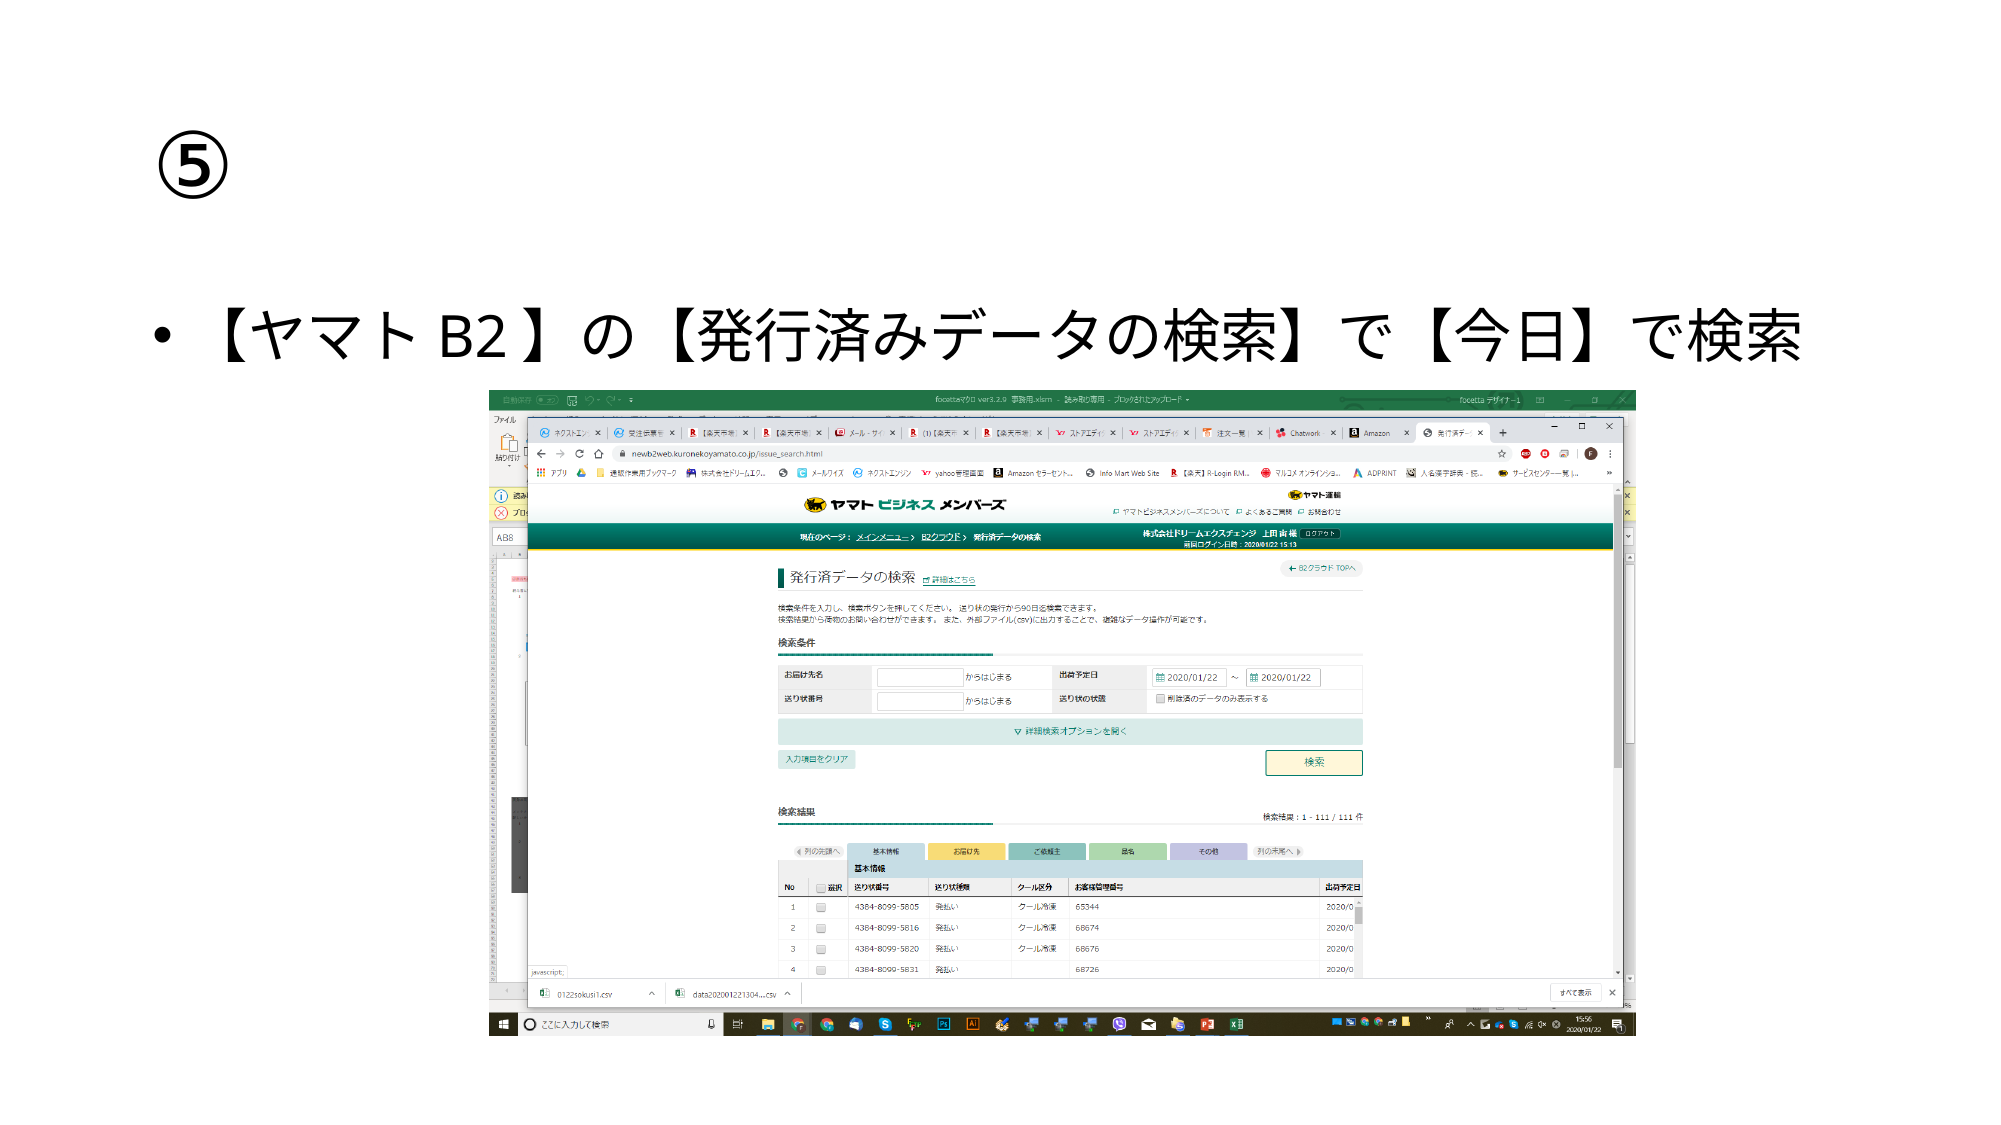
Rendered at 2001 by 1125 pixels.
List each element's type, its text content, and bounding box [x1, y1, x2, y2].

title ⑤ [137, 59, 1863, 278]
list 【ヤマトB2】の【発行済みデータの検索】で【今日】で検索 [137, 299, 1863, 1014]
picture [489, 390, 1636, 1036]
